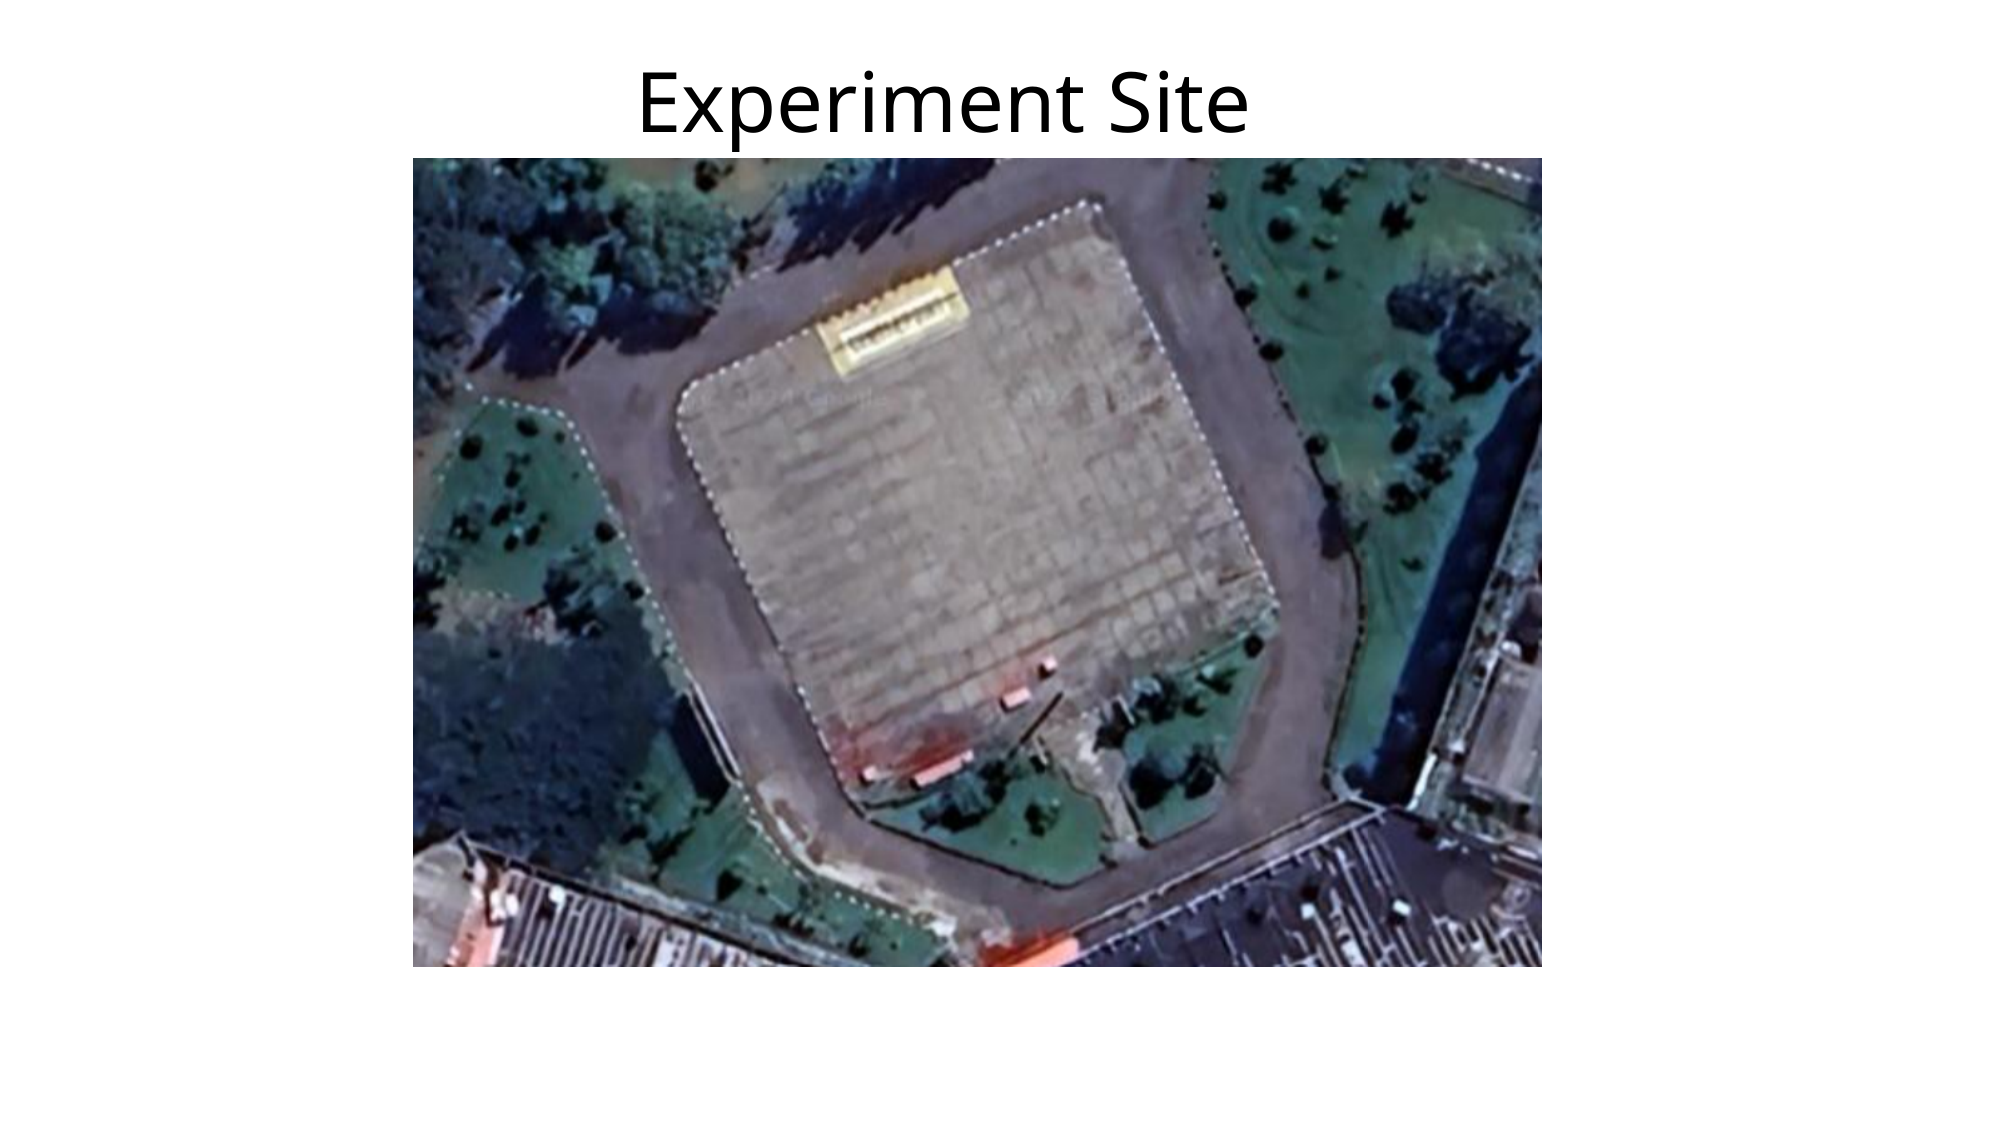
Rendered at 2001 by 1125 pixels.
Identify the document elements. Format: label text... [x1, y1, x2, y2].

text_box Experiment Site [620, 41, 1442, 157]
picture [413, 157, 1542, 968]
